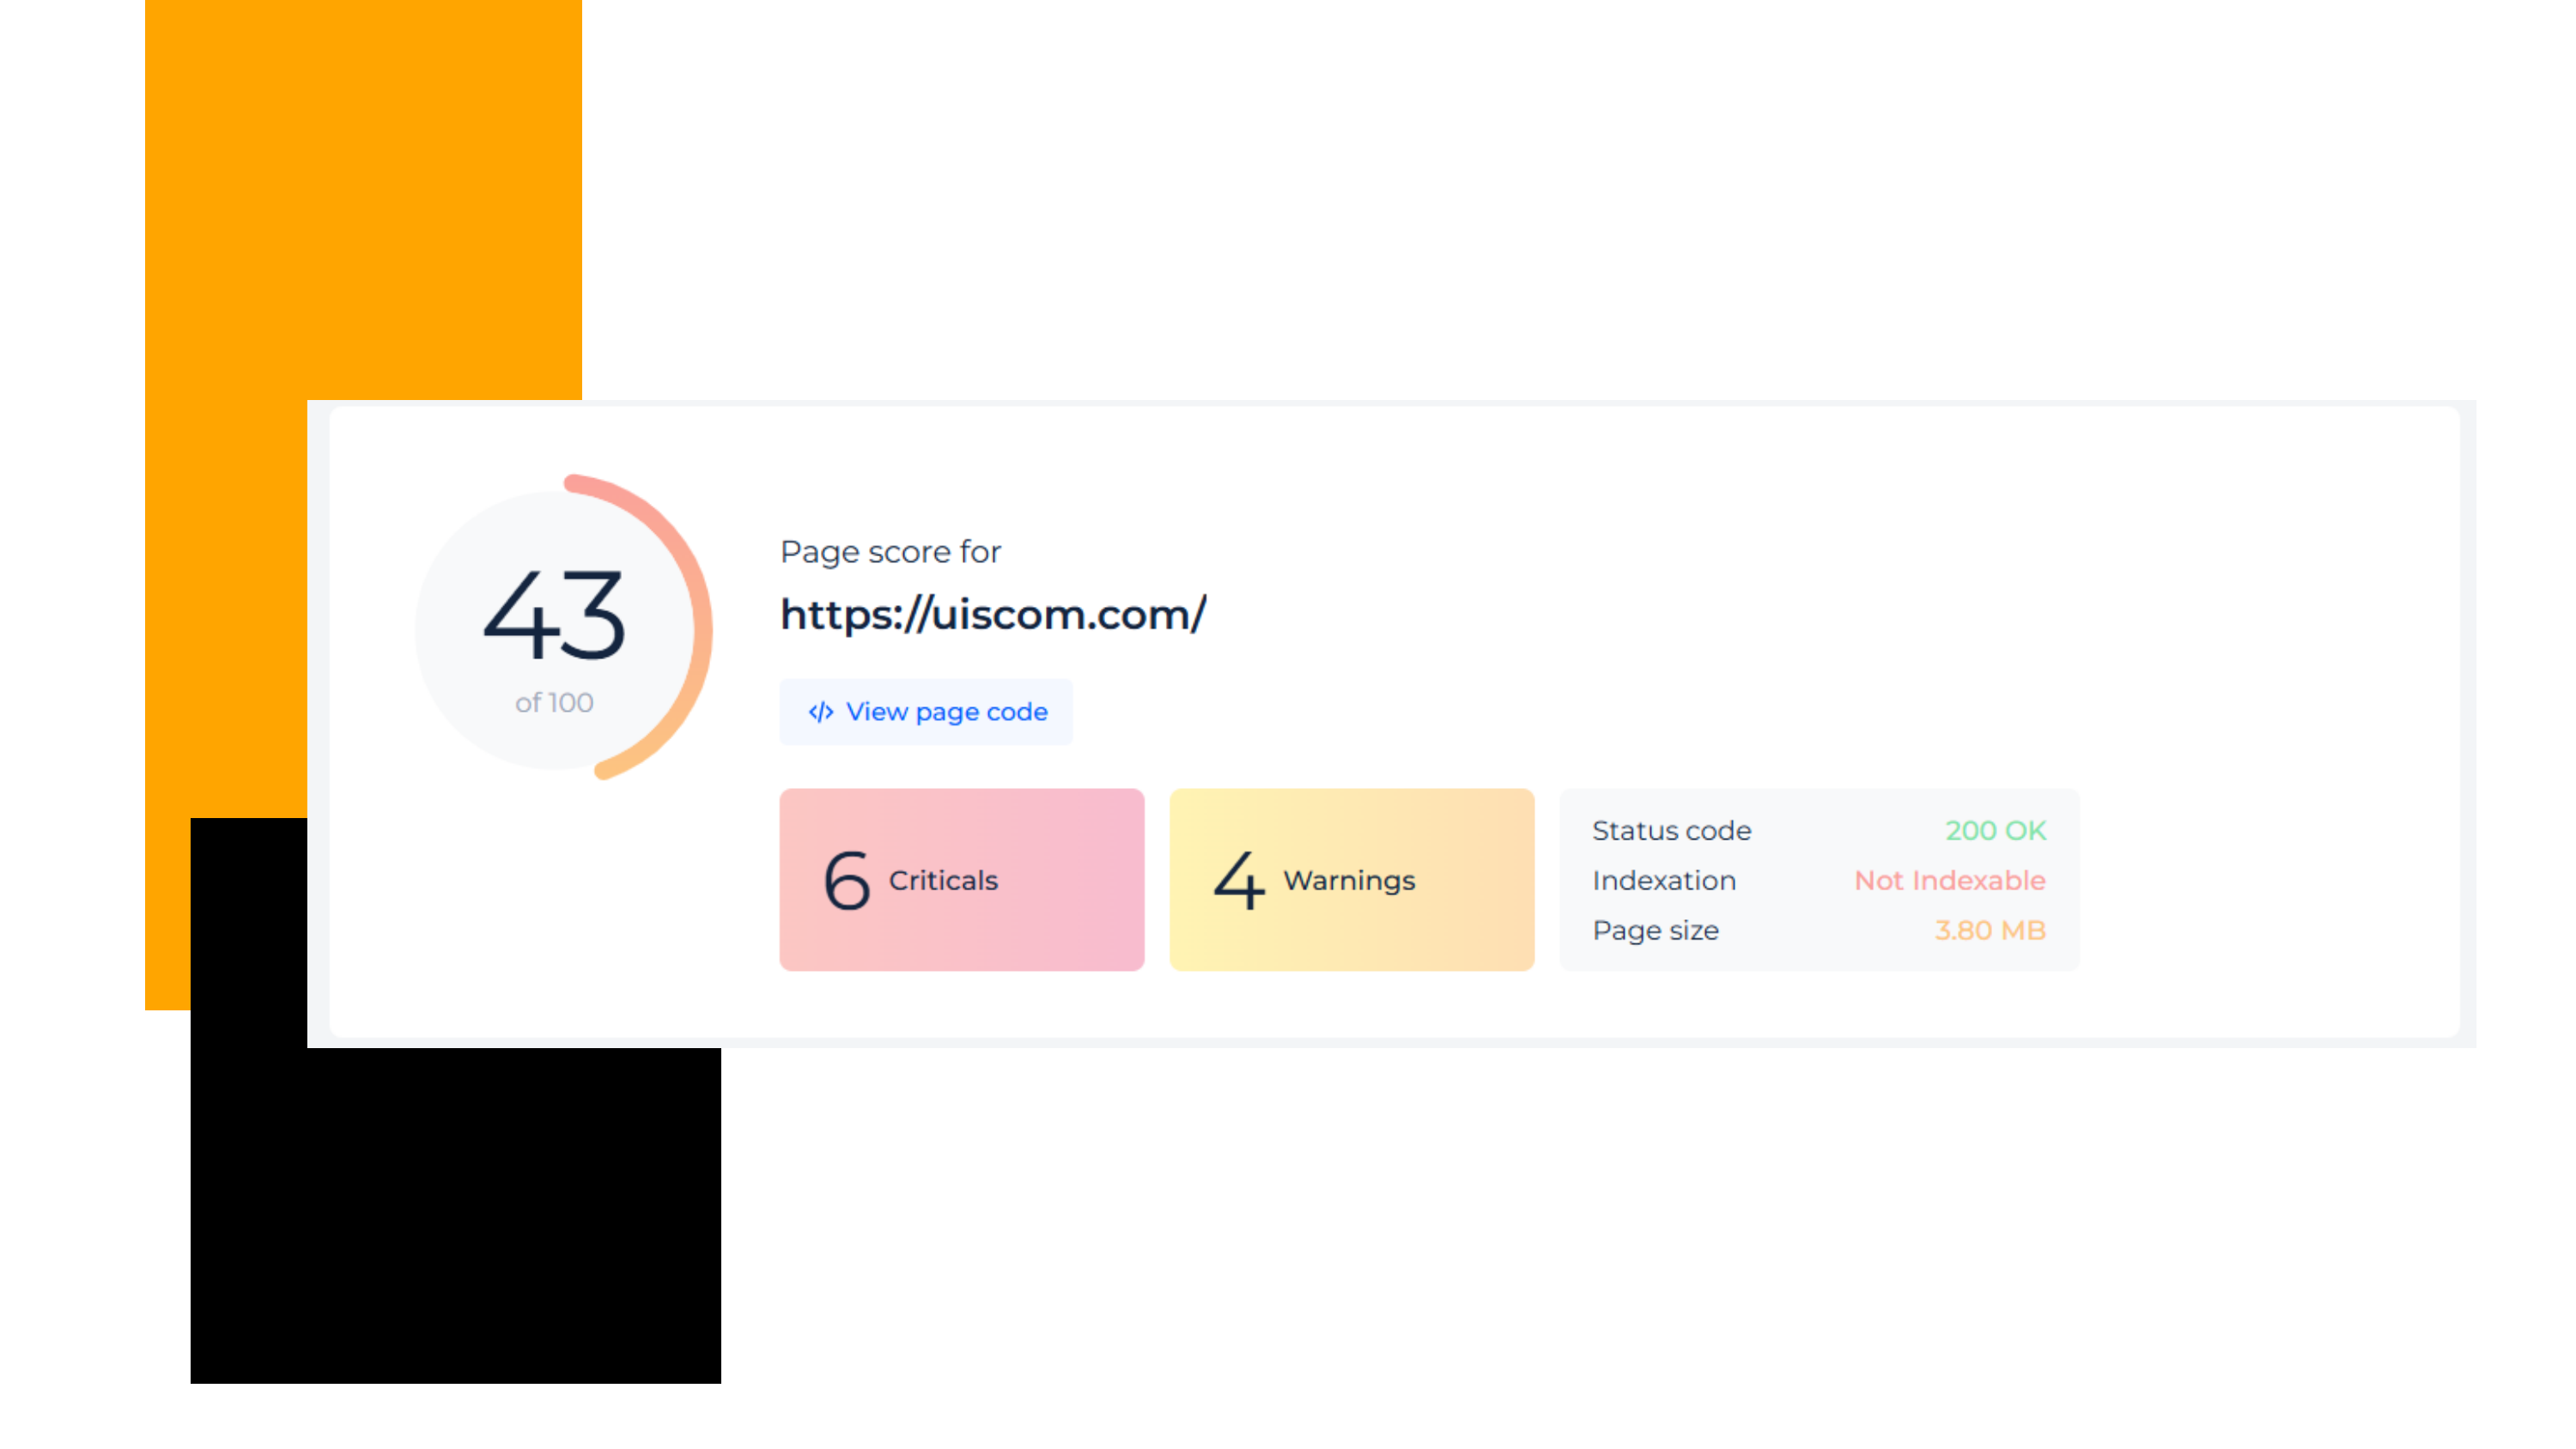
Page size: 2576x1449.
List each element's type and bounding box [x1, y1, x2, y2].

text_box [144, 0, 582, 1011]
text_box [191, 817, 722, 1385]
text_box [586, 400, 2477, 1048]
